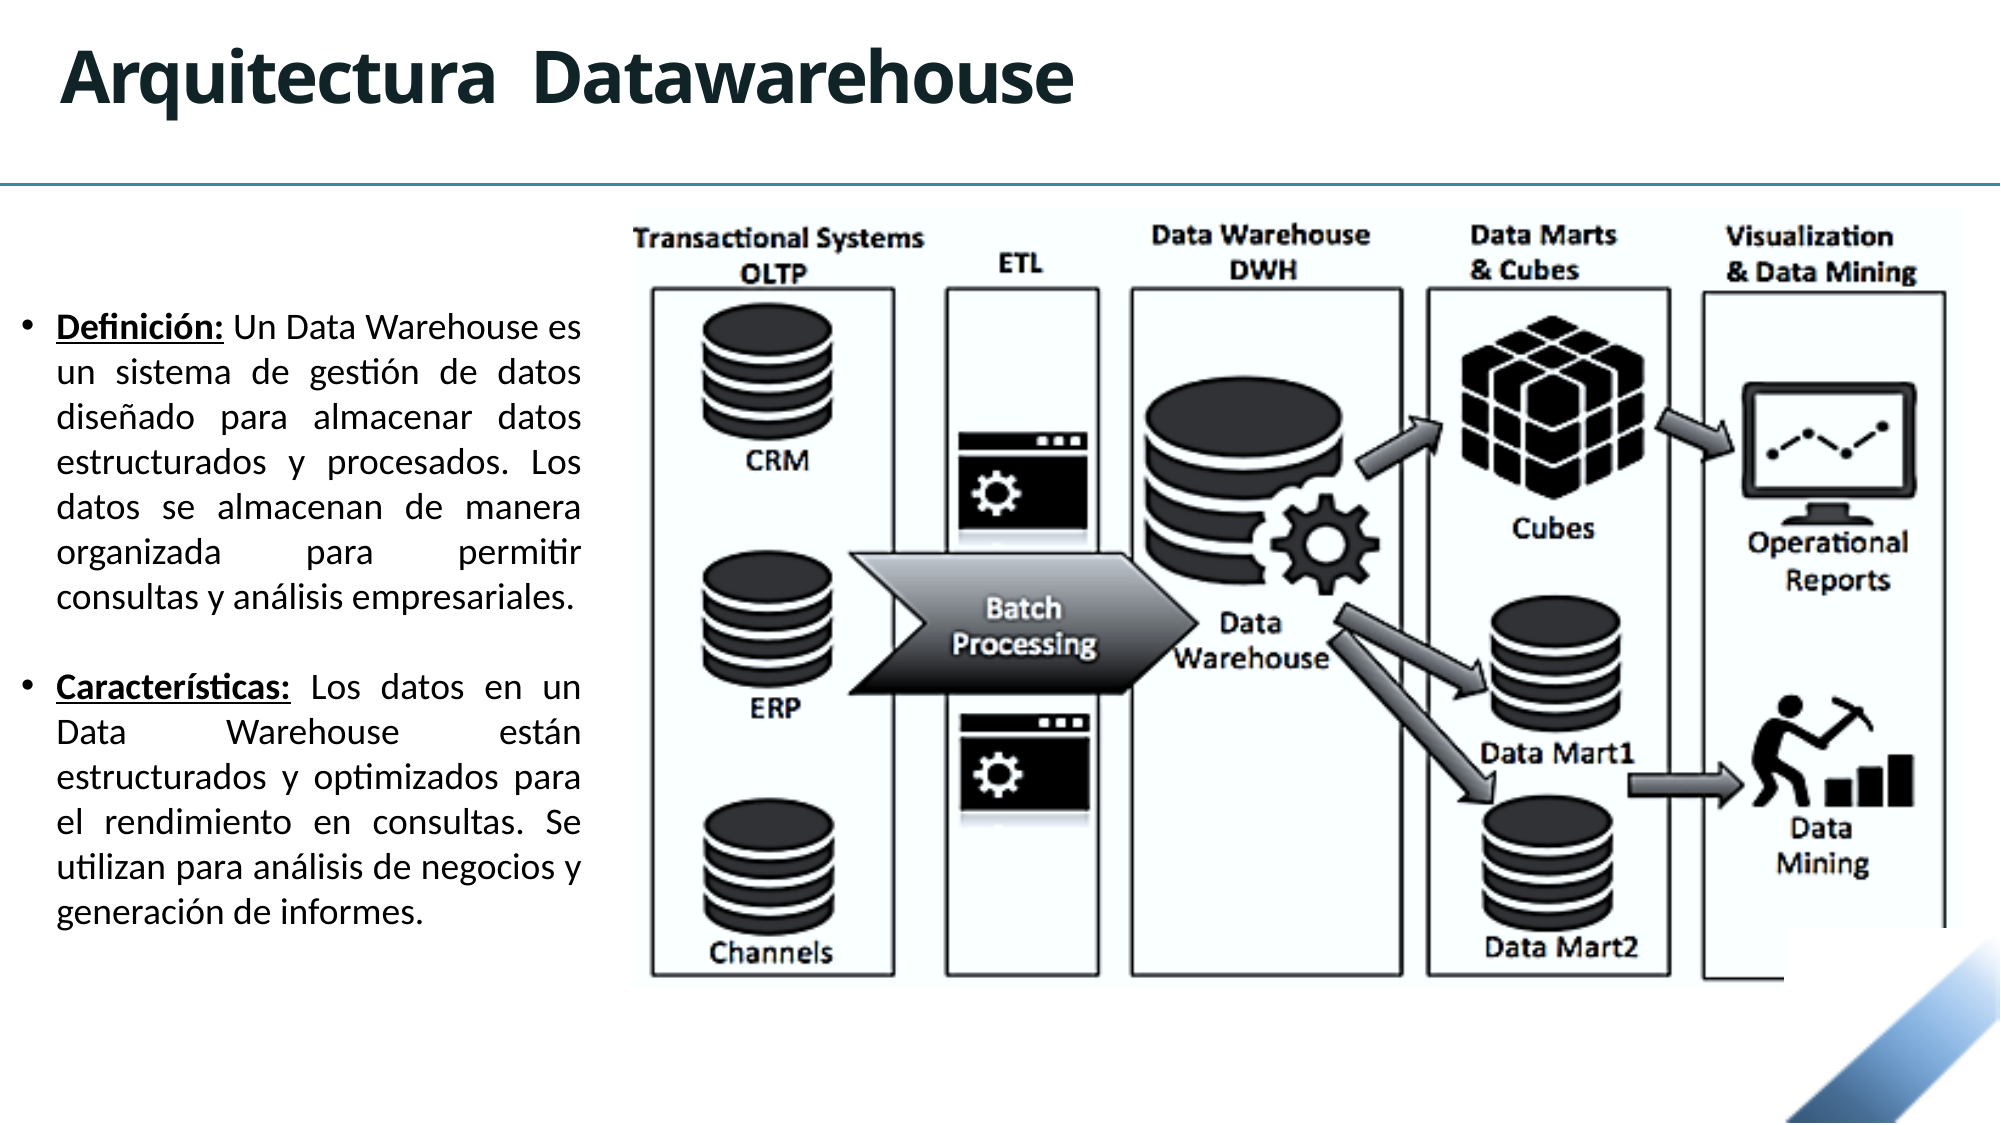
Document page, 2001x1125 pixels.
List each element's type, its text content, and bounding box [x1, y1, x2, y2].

title Arquitectura Datawarehouse [45, 17, 1813, 146]
picture [632, 208, 2000, 1124]
text_box Definición: Un Data Warehouse es un sistema de gestión de datos diseñado para almacenar datos estructurados y procesados. Los datos se almacenan de manera organizada para permitir consultas y análisis empresariales. Características: Los datos en un Data Warehouse están estructurados y optimizados para el rendimiento en consultas. Se utilizan para análisis de negocios y generación de informes. [0, 294, 597, 939]
